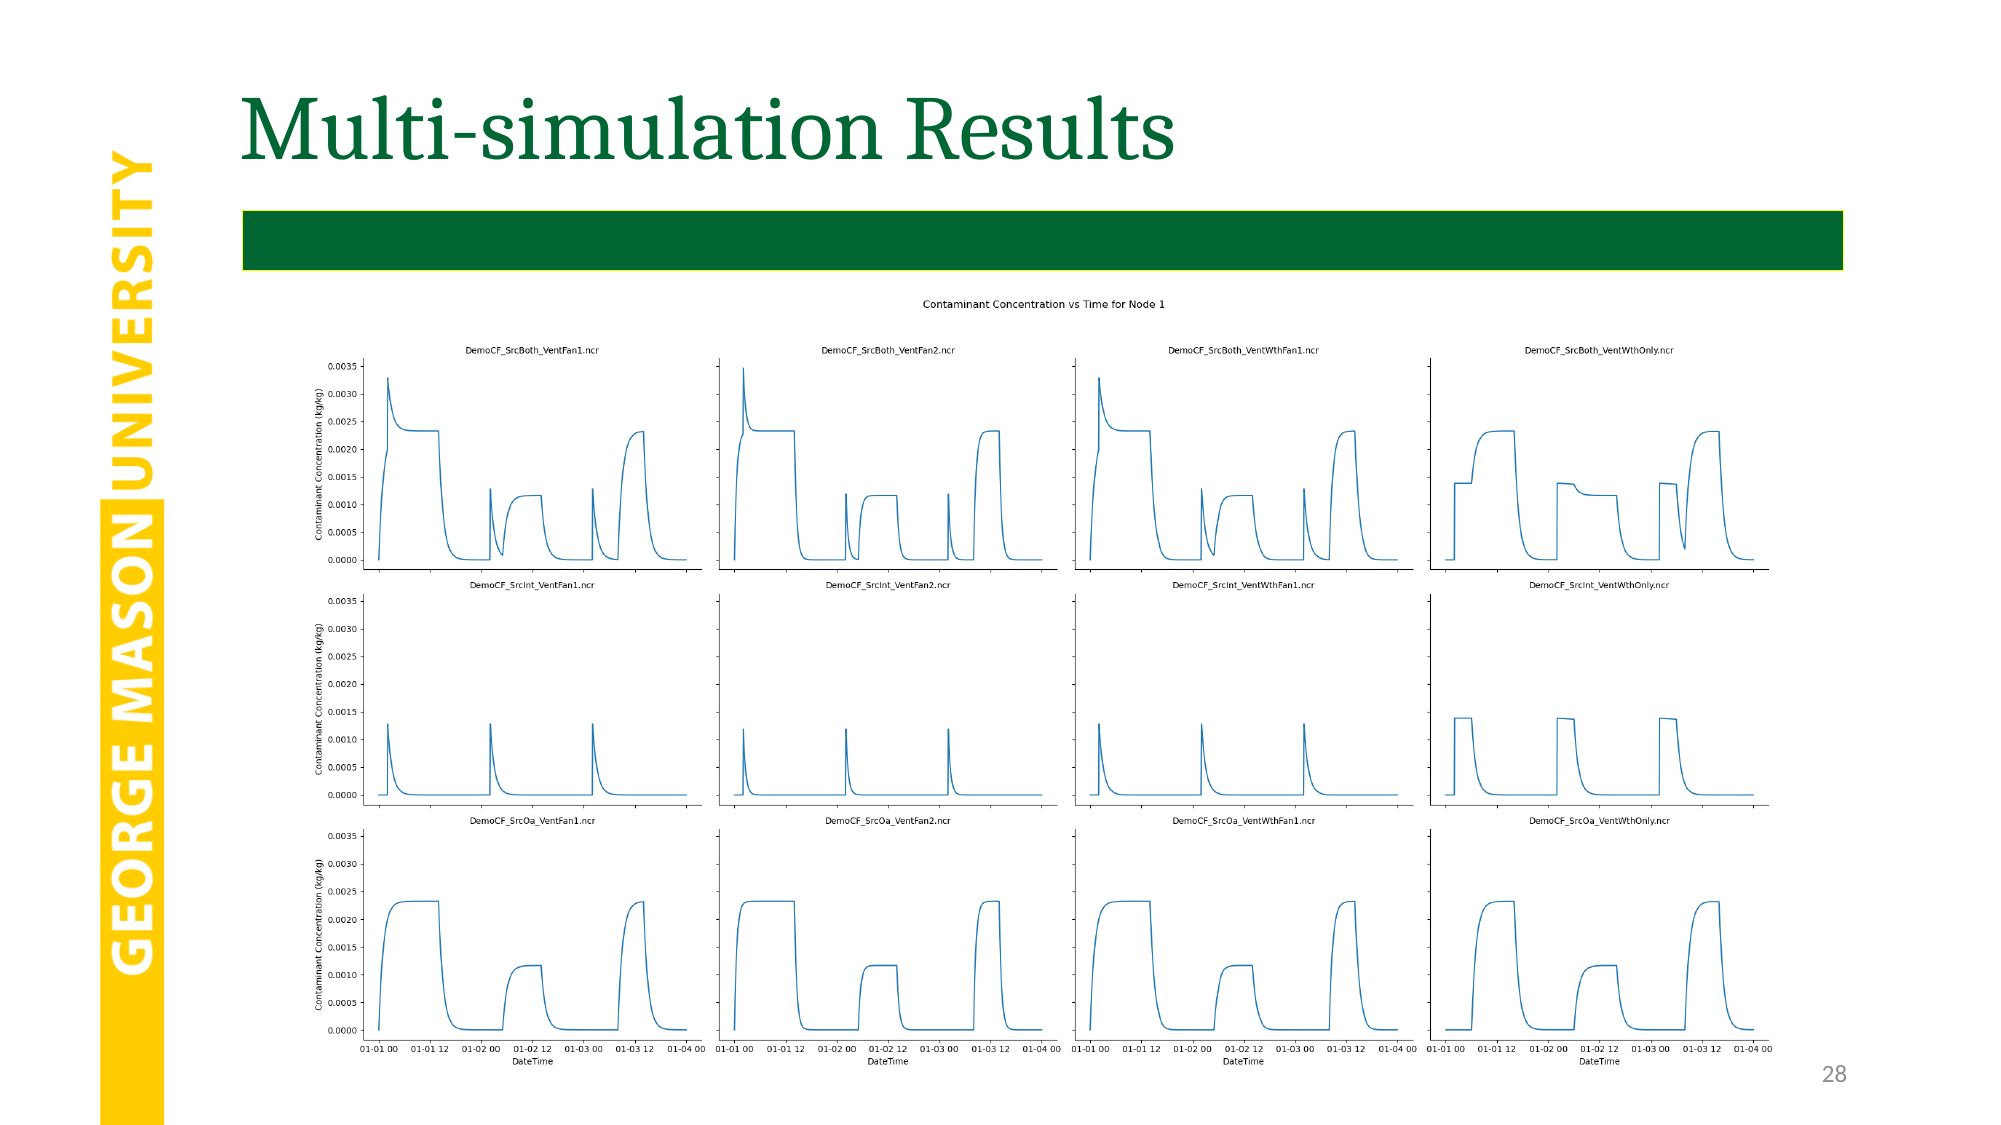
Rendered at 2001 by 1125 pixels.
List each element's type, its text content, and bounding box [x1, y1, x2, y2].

picture [309, 294, 1778, 1072]
slide_number 28 [1412, 1042, 1863, 1103]
title Multi-simulation Results [224, 44, 1863, 187]
picture [74, 115, 188, 1125]
